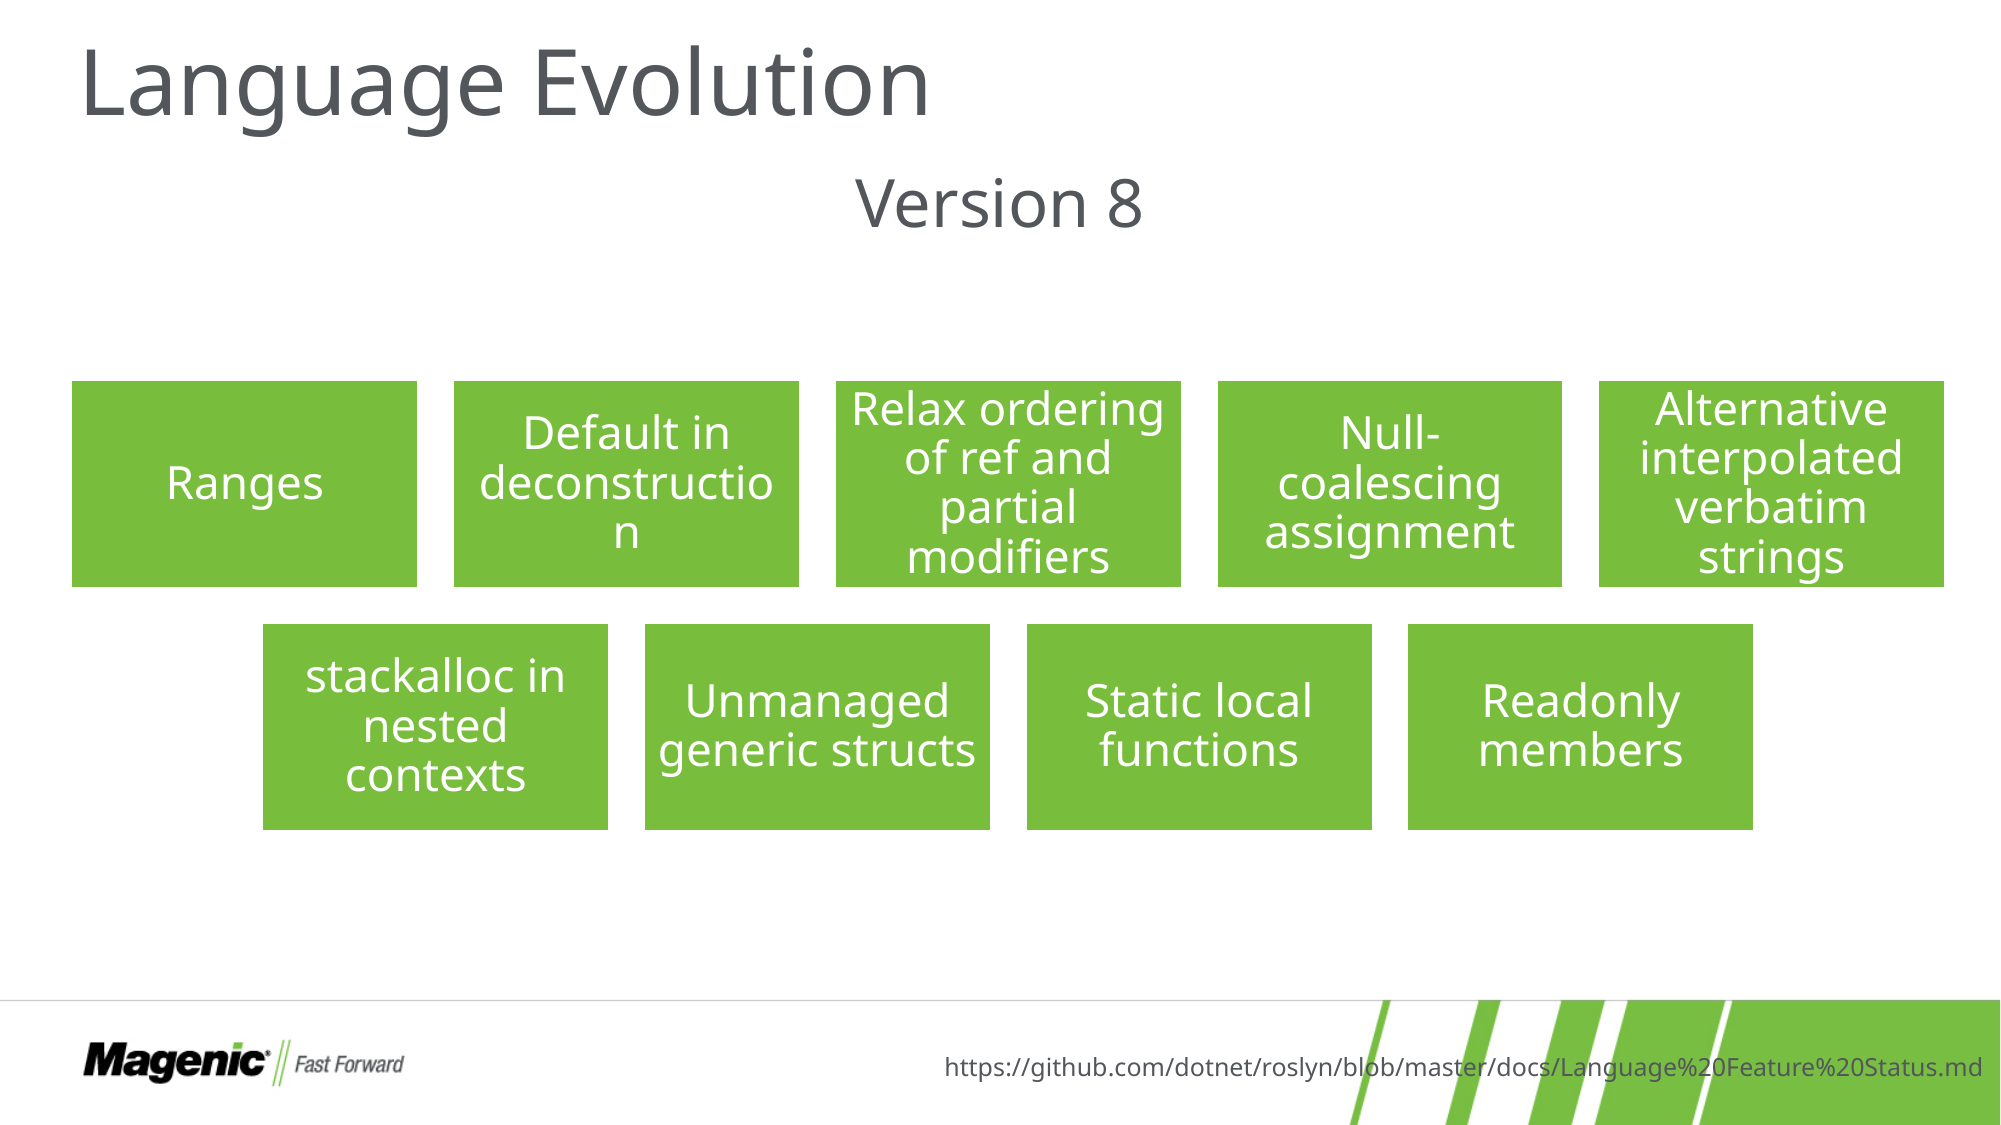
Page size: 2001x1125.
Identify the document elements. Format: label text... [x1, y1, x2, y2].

text_box https://github.com/dotnet/roslyn/blob/master/docs/Language%20Feature%20Status.md [763, 1029, 2000, 1104]
title Language Evolution [63, 41, 1938, 131]
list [70, 273, 1946, 939]
text_box Version 8 [840, 153, 1161, 249]
picture [0, 0, 2001, 1125]
